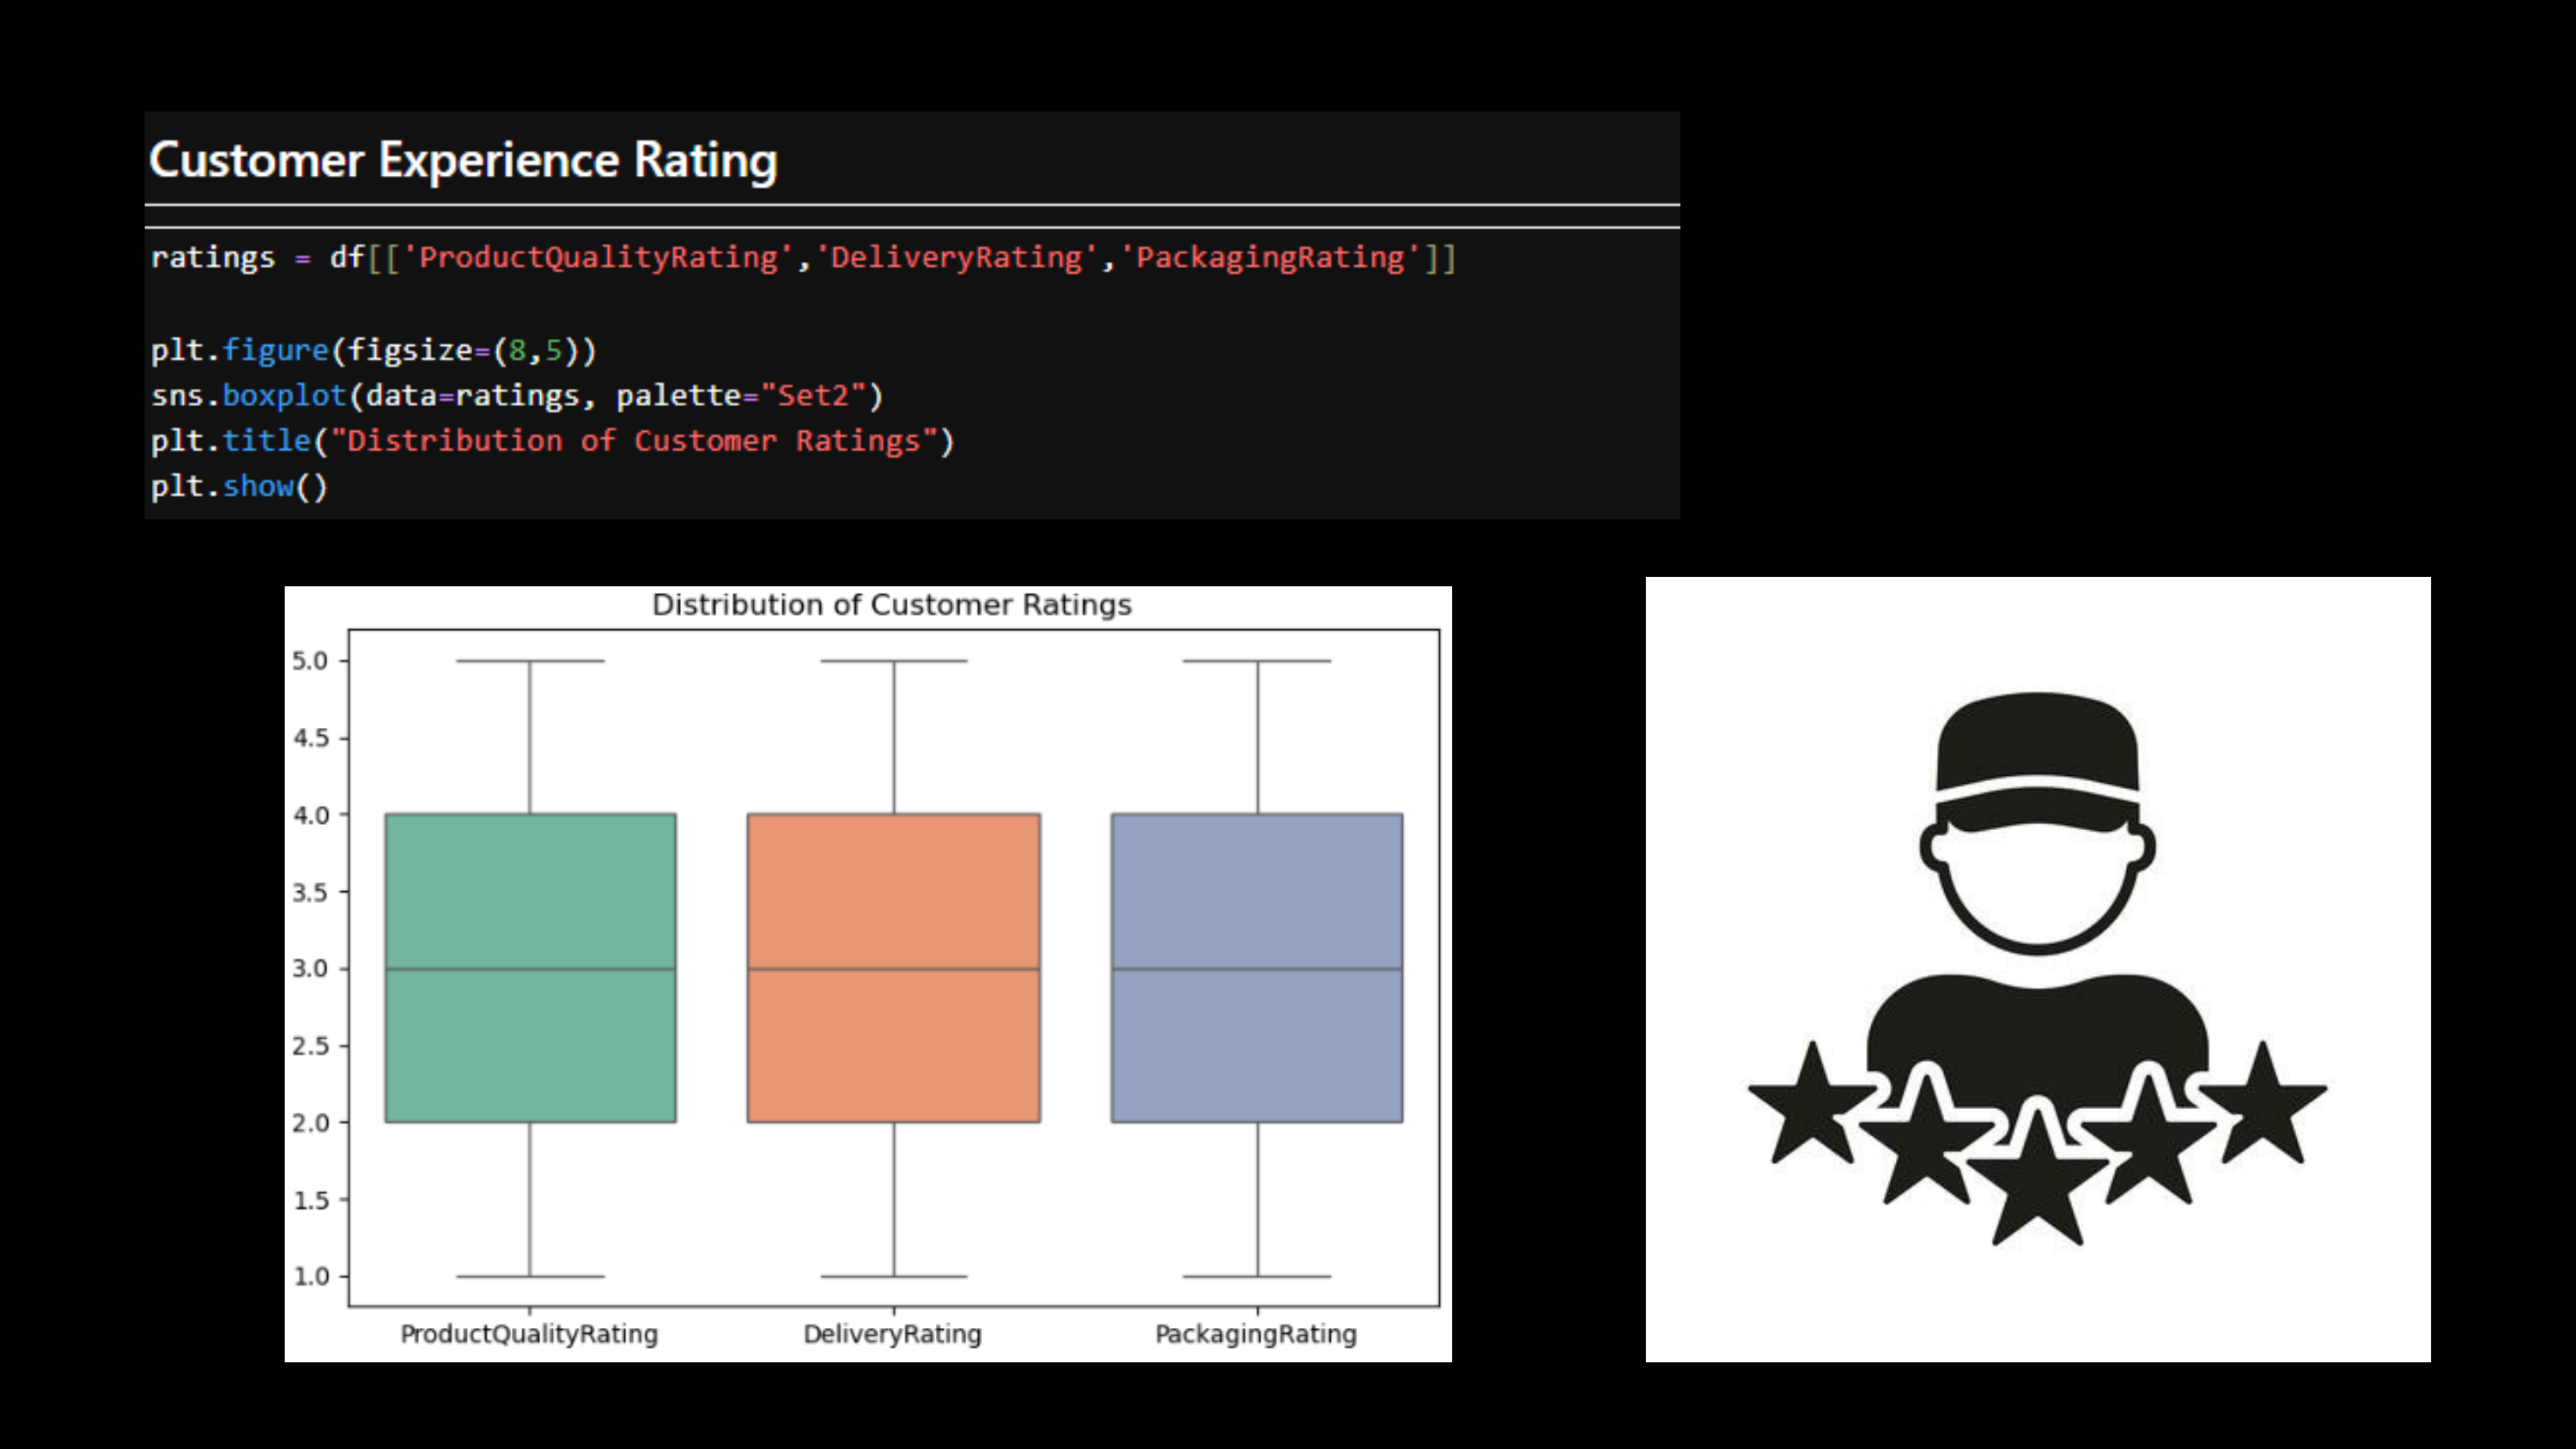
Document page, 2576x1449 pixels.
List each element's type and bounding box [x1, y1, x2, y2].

text_box [144, 112, 1680, 519]
text_box [1645, 577, 2432, 1362]
text_box [284, 586, 1453, 1362]
